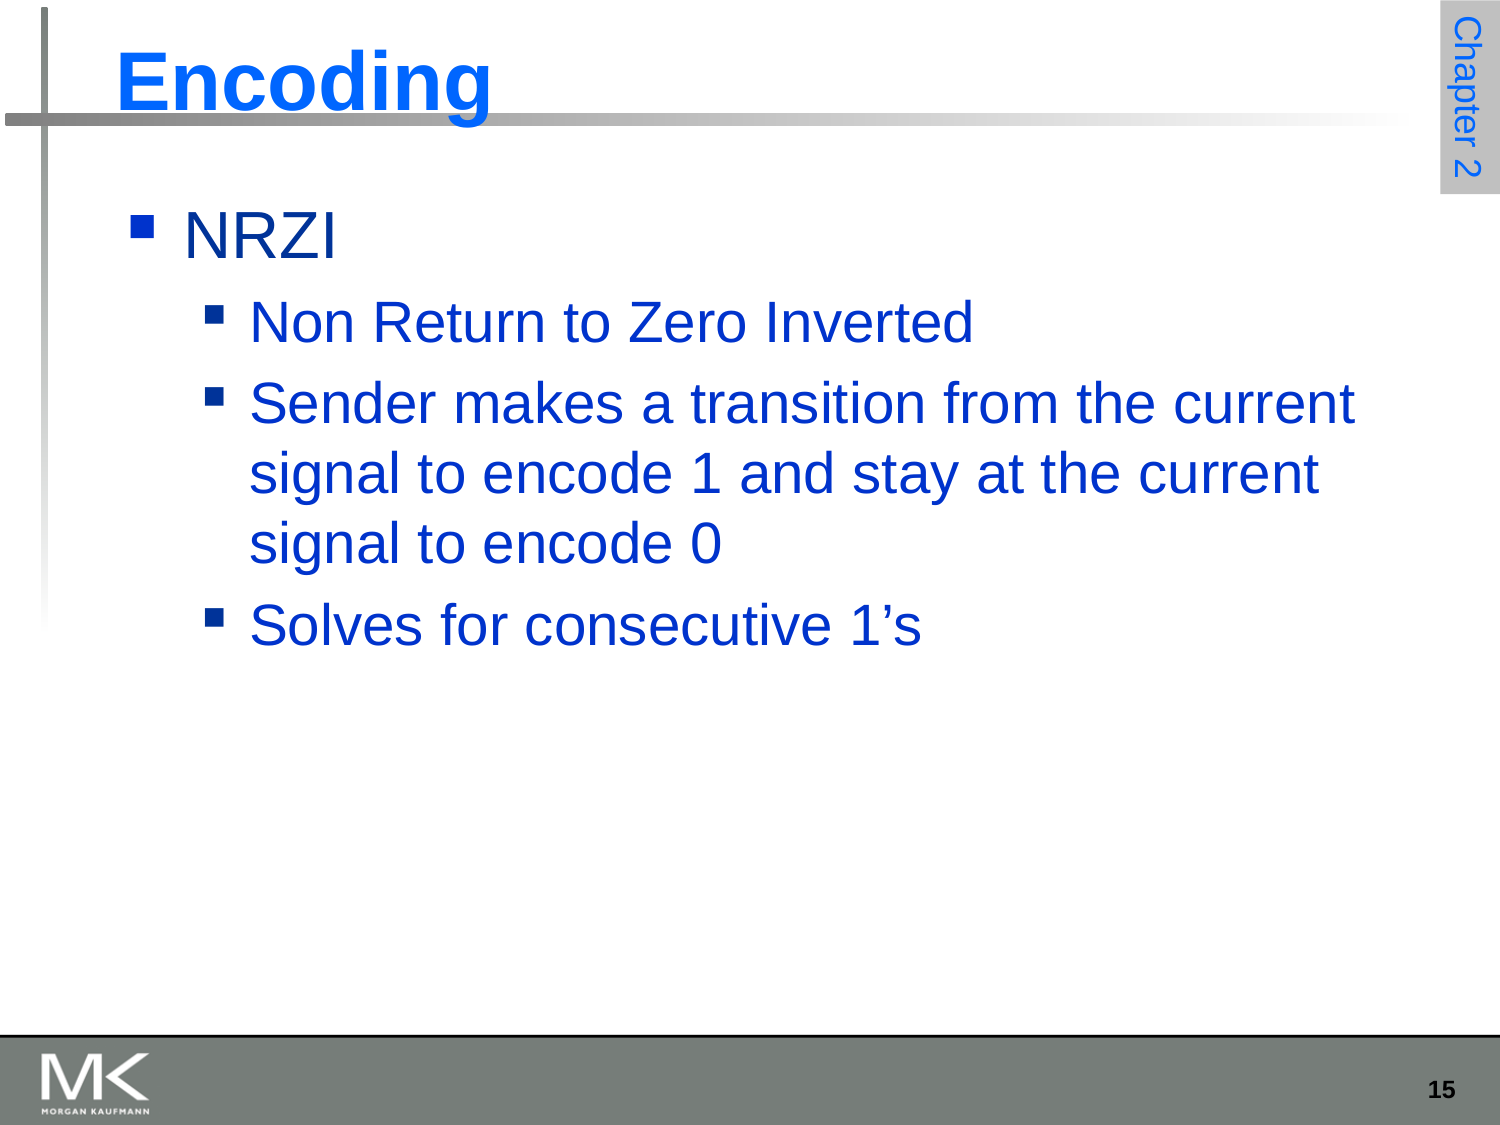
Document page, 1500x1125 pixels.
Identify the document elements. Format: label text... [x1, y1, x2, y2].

title Encoding [100, 17, 1459, 135]
picture [29, 1046, 160, 1123]
list NRZI Non Return to Zero Inverted Sender makes a transition from the current signal to encode 1 and stay at the current signal to encode 0 Solves for consecutive 1’s [112, 184, 1469, 1024]
